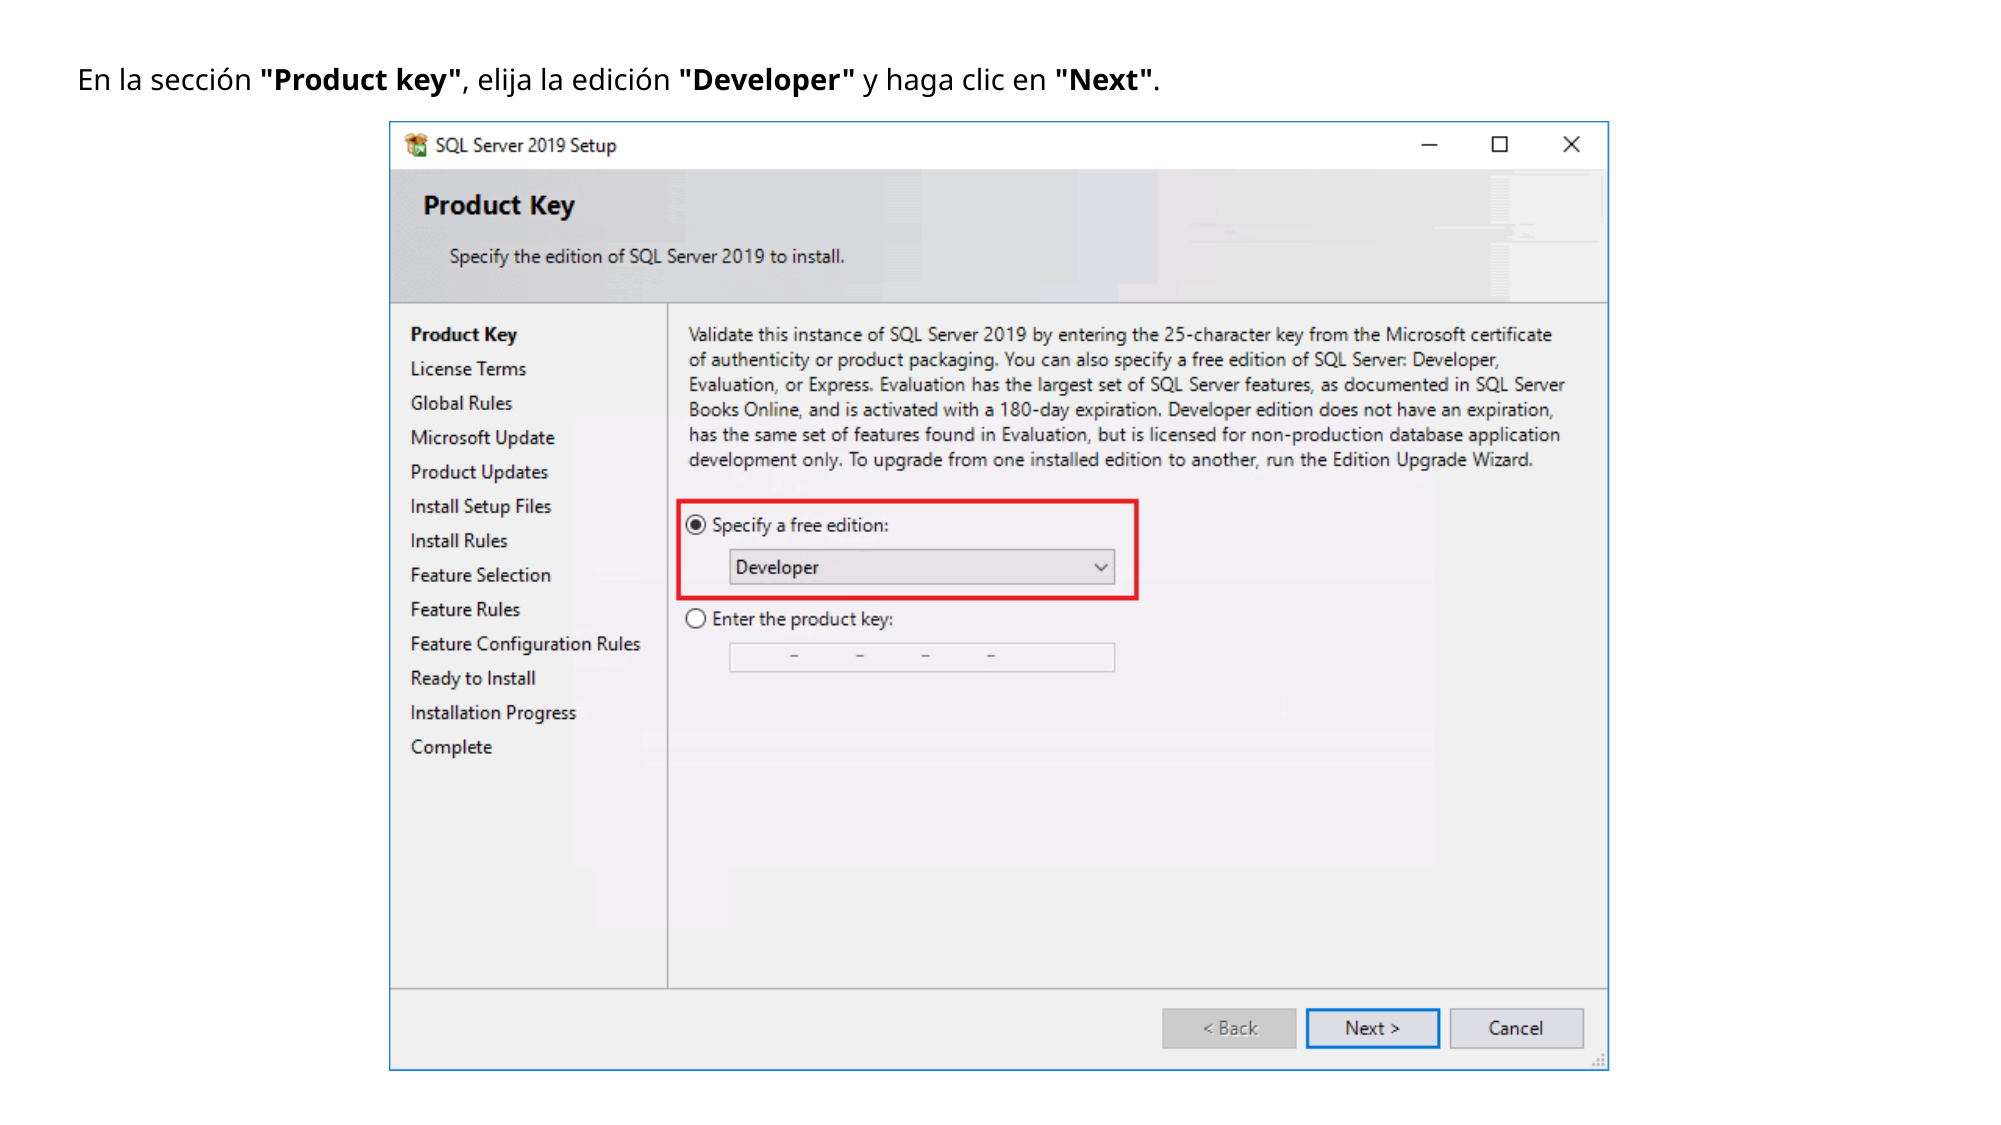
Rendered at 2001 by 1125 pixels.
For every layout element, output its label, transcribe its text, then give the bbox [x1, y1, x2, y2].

text_box En la sección "Product key", elija la edición "Developer" y haga clic en "Next". [62, 53, 1374, 104]
picture [388, 120, 1612, 1072]
